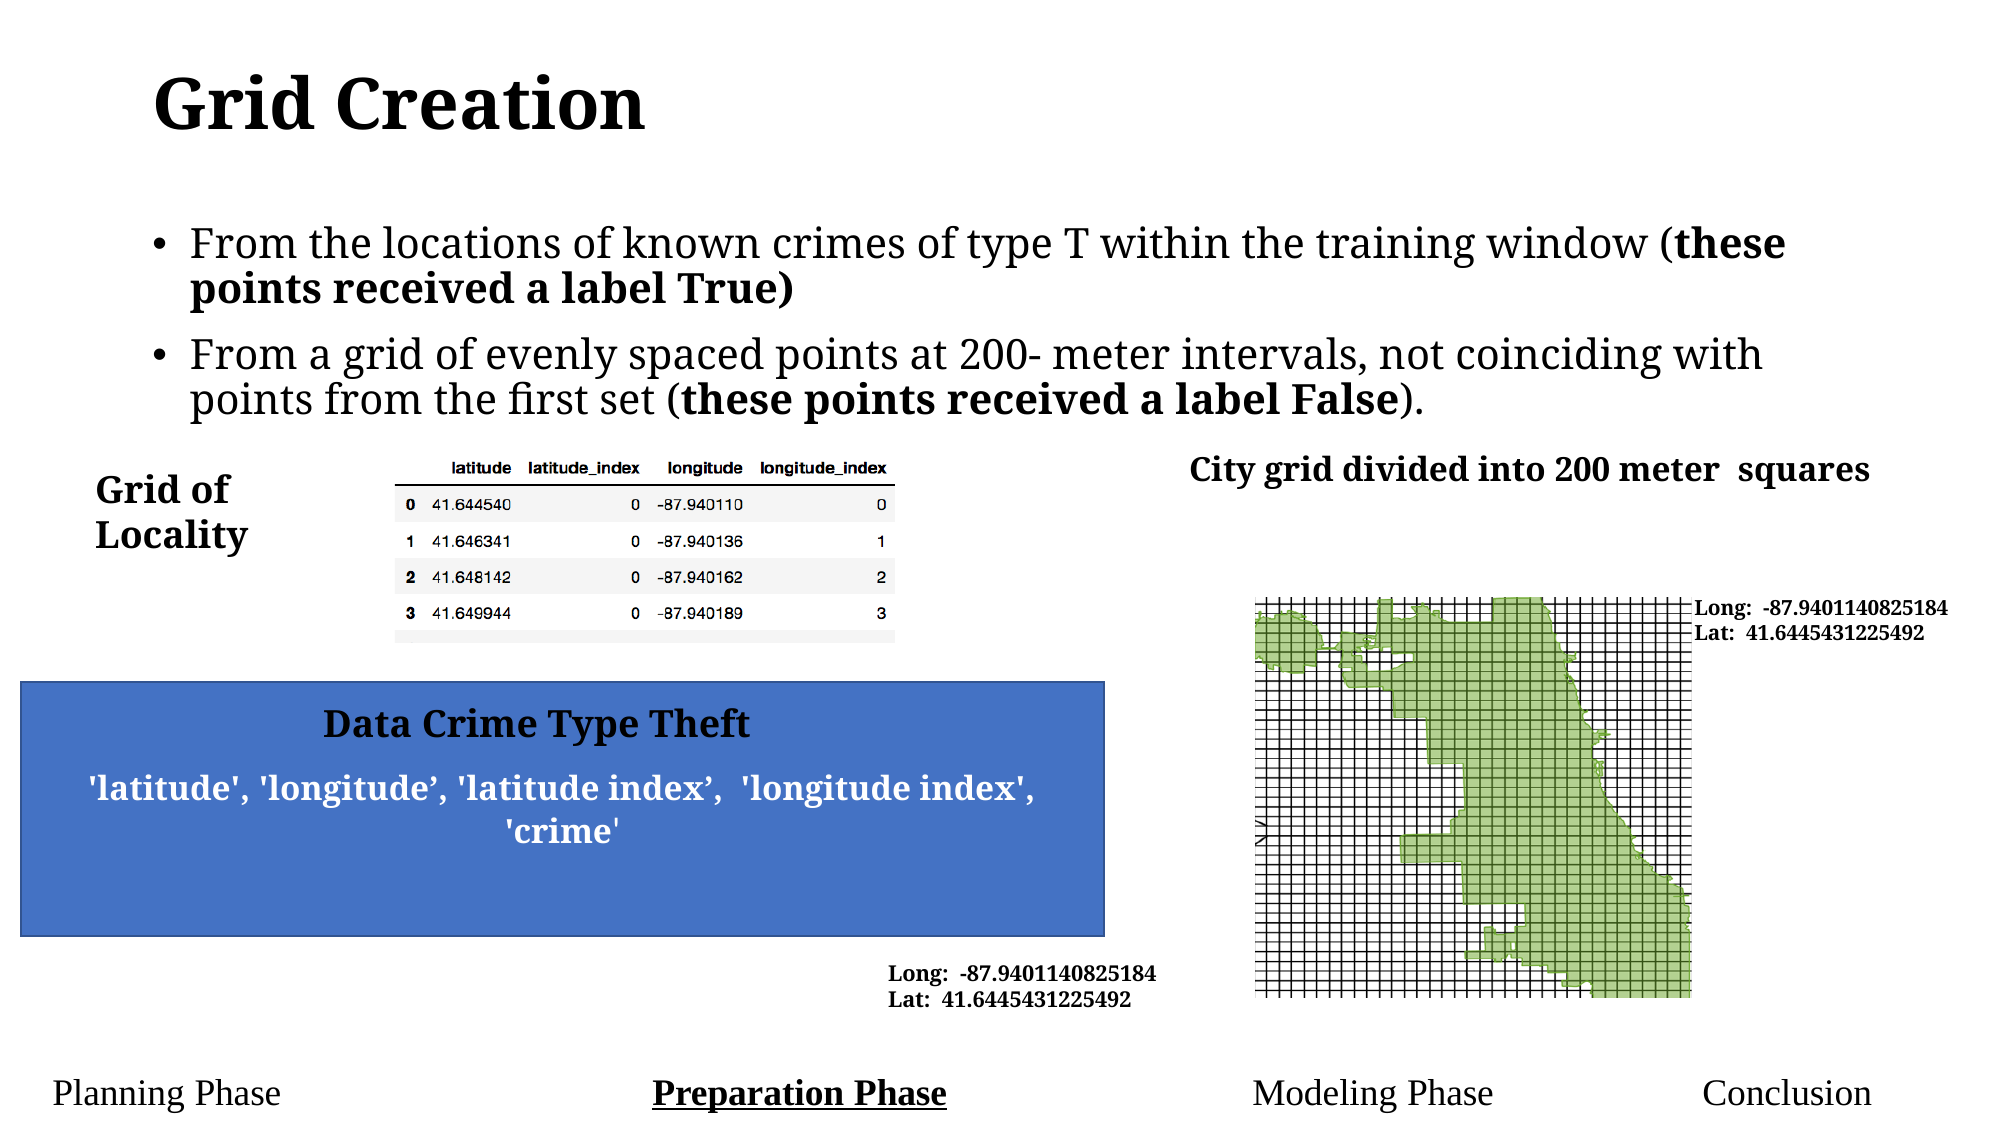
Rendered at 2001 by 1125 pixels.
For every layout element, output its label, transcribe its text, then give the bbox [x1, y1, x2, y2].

picture [394, 447, 908, 643]
text_box City grid divided into 200 meter squares [1174, 441, 1896, 496]
picture [1255, 597, 1692, 998]
text_box Long: -87.9401140825184 Lat: 41.6445431225492 [1679, 587, 2000, 652]
text_box Grid of Locality [80, 459, 337, 564]
text_box Data Crime Type Theft [308, 692, 786, 752]
text_box Long: -87.9401140825184 Lat: 41.6445431225492 [873, 952, 1403, 1020]
text_box Planning Phase Preparation Phase Modeling Phase Conclusion [34, 1060, 1961, 1125]
text_box 'latitude', 'longitude’, 'latitude index’, 'longitude index', 'crime' [20, 681, 1105, 937]
list From the locations of known crimes of type T within the training window (these points received a label True) From a grid of evenly spaced points at 200- meter intervals, not coinciding with points from the first set (these points received a label False). [137, 215, 1863, 981]
title Grid Creation [137, 59, 1863, 153]
